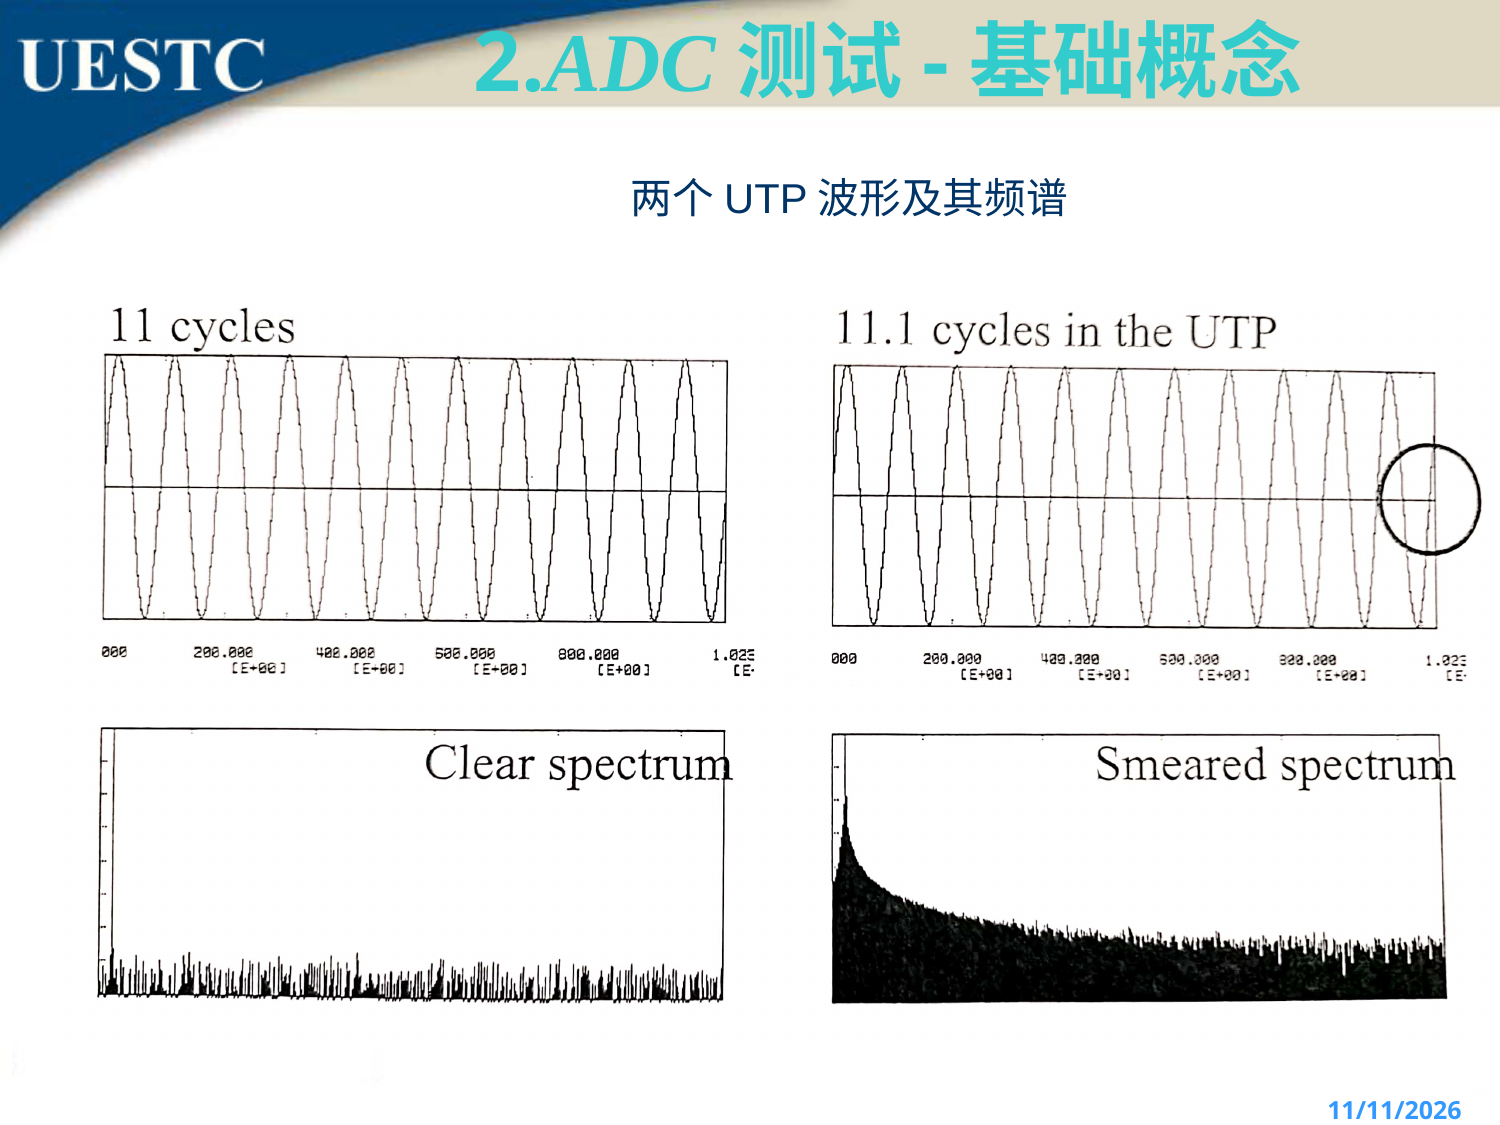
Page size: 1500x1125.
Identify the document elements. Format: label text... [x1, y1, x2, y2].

text_box 2.ADC测试-基础概念 [459, 0, 1317, 116]
list 两个UTP波形及其频谱 [608, 171, 1421, 243]
picture [0, 0, 1500, 1125]
text_box 2021/11/13 [1312, 1087, 1500, 1125]
